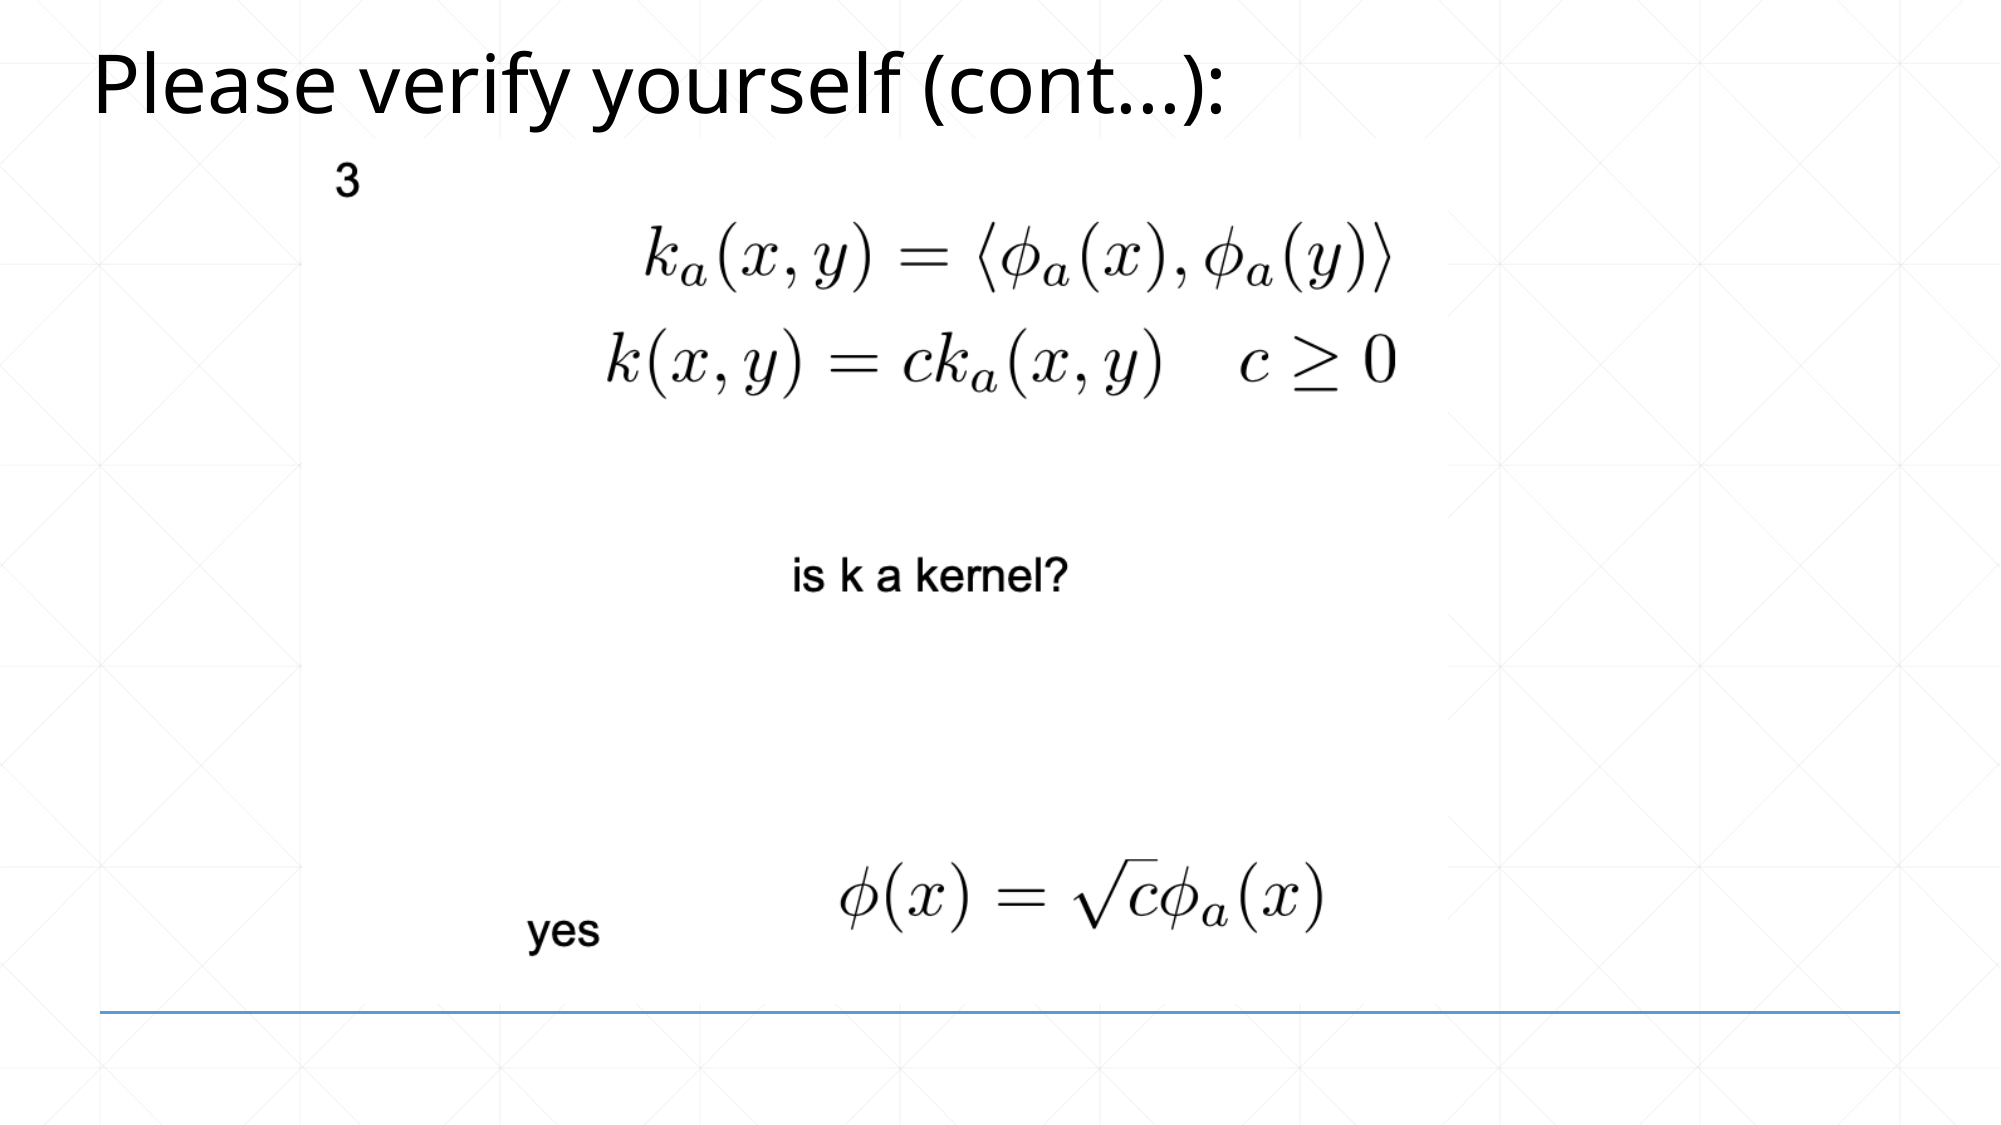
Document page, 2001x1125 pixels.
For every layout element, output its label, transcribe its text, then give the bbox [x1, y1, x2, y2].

picture [302, 139, 1448, 1004]
title Please verify yourself (cont...): [76, 35, 1684, 140]
